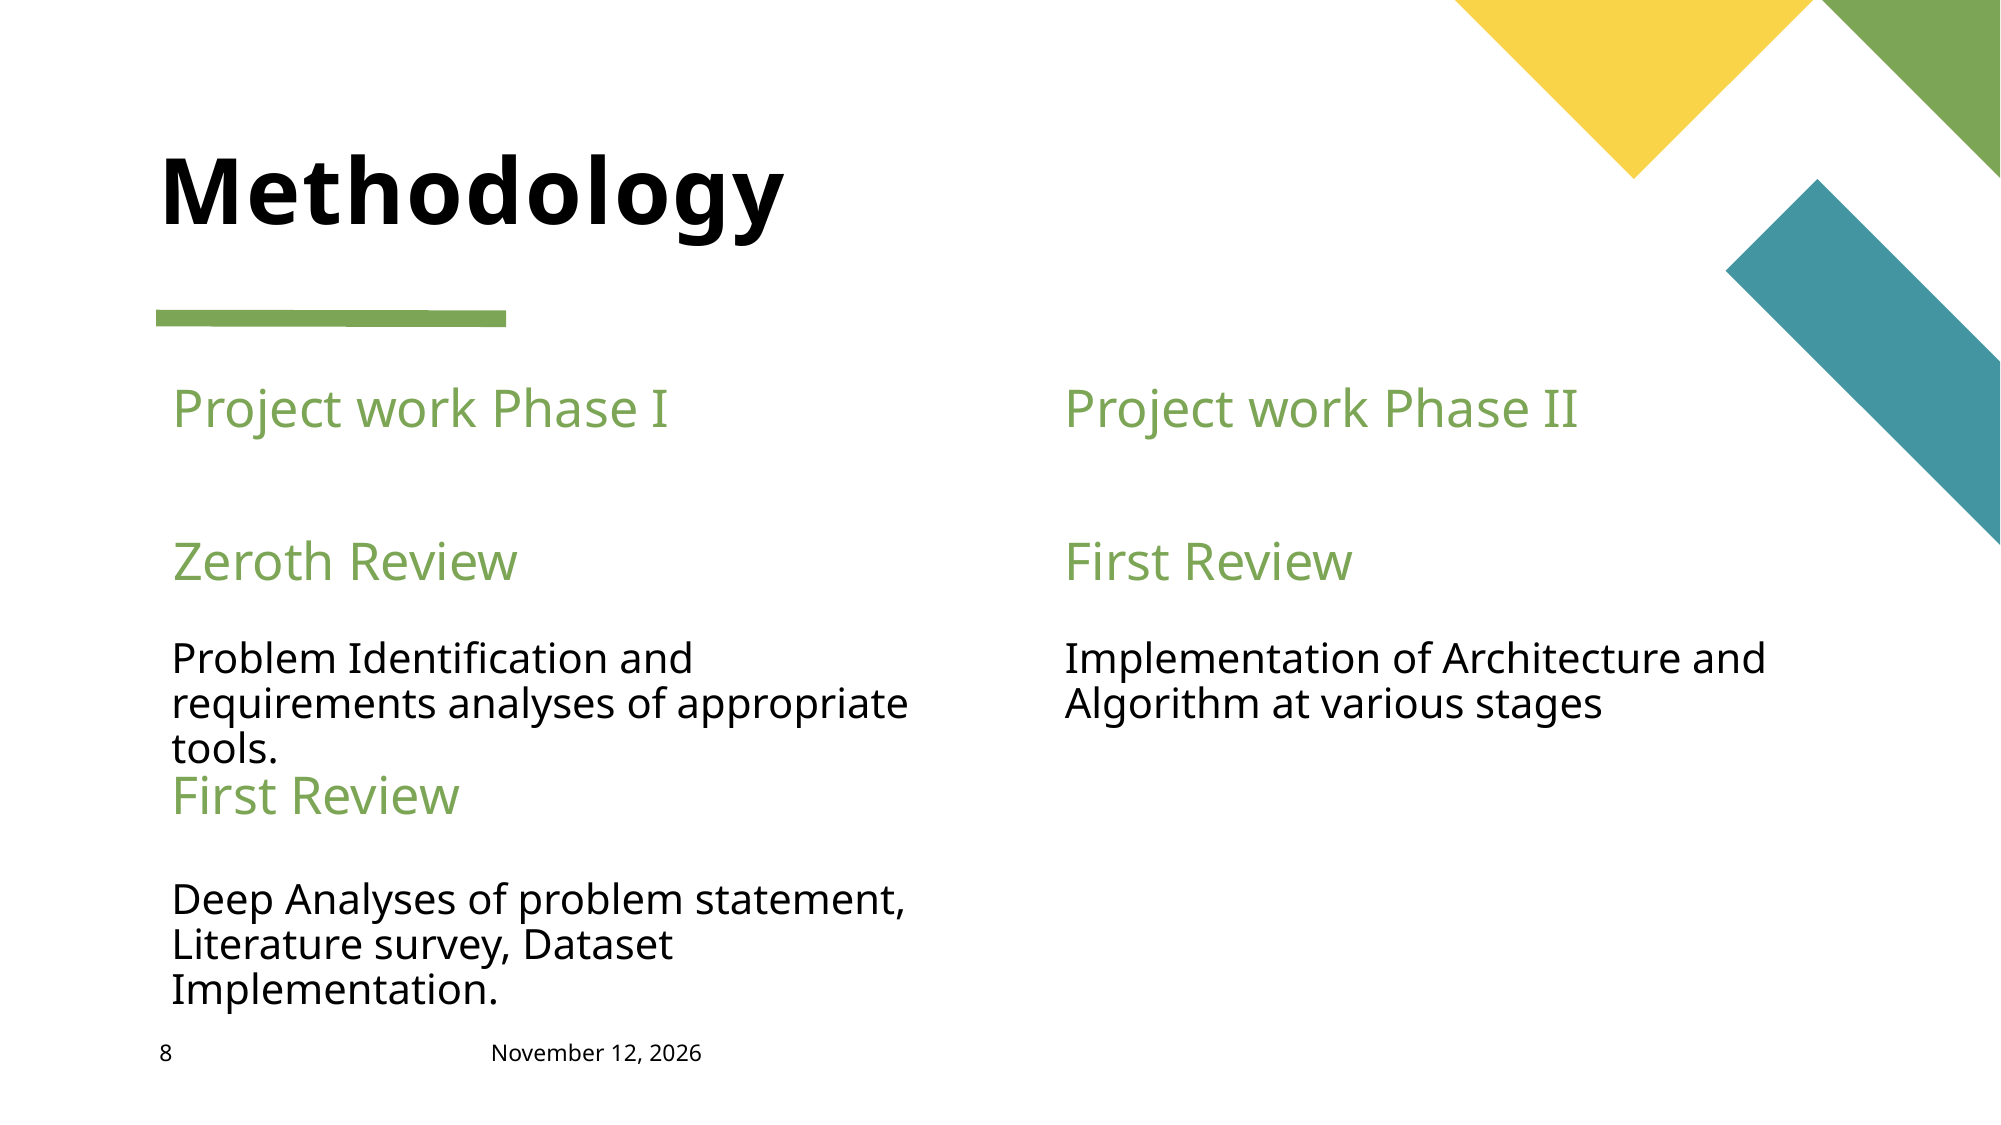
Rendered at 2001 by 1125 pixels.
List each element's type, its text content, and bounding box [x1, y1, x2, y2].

title Methodology [158, 144, 969, 245]
list Project work Phase I [157, 375, 950, 511]
list Implementation of Architecture and Algorithm at various stages [1049, 630, 1844, 780]
list First Review [1049, 528, 1844, 581]
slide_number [490, 1038, 707, 1080]
list Zeroth Review [158, 528, 952, 581]
list Deep Analyses of problem statement, Literature survey, Dataset Implementation. [156, 871, 950, 1021]
list First Review [156, 762, 950, 815]
slide_number 8 [159, 1038, 246, 1080]
list Project work Phase II [1049, 375, 1844, 427]
list Problem Identification and requirements analyses of appropriate tools. [156, 630, 951, 735]
